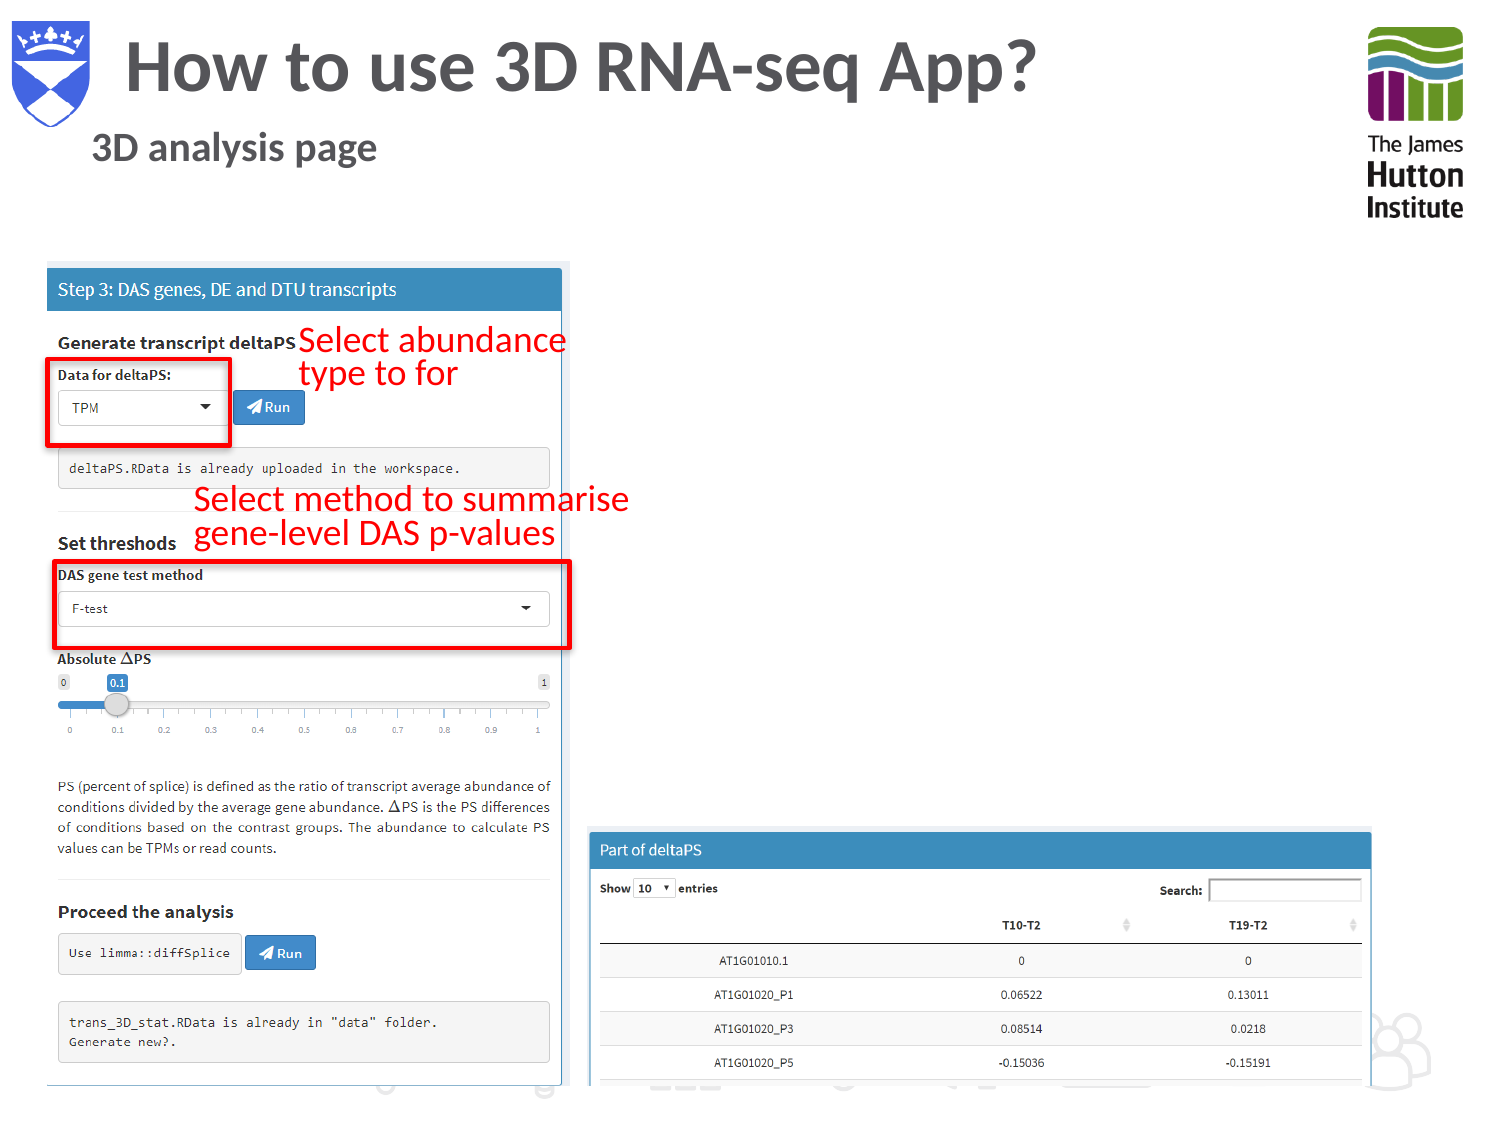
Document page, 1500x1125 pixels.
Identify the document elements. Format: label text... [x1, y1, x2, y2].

text_box How to use 3D RNA-seq App? [110, 1, 1319, 122]
picture [11, 17, 90, 127]
picture [1368, 27, 1463, 218]
picture [47, 261, 571, 1086]
picture [587, 826, 1373, 1086]
text_box 3D analysis page [76, 112, 393, 177]
text_box Select method to summarise gene-level DAS p-values [576, 478, 663, 560]
